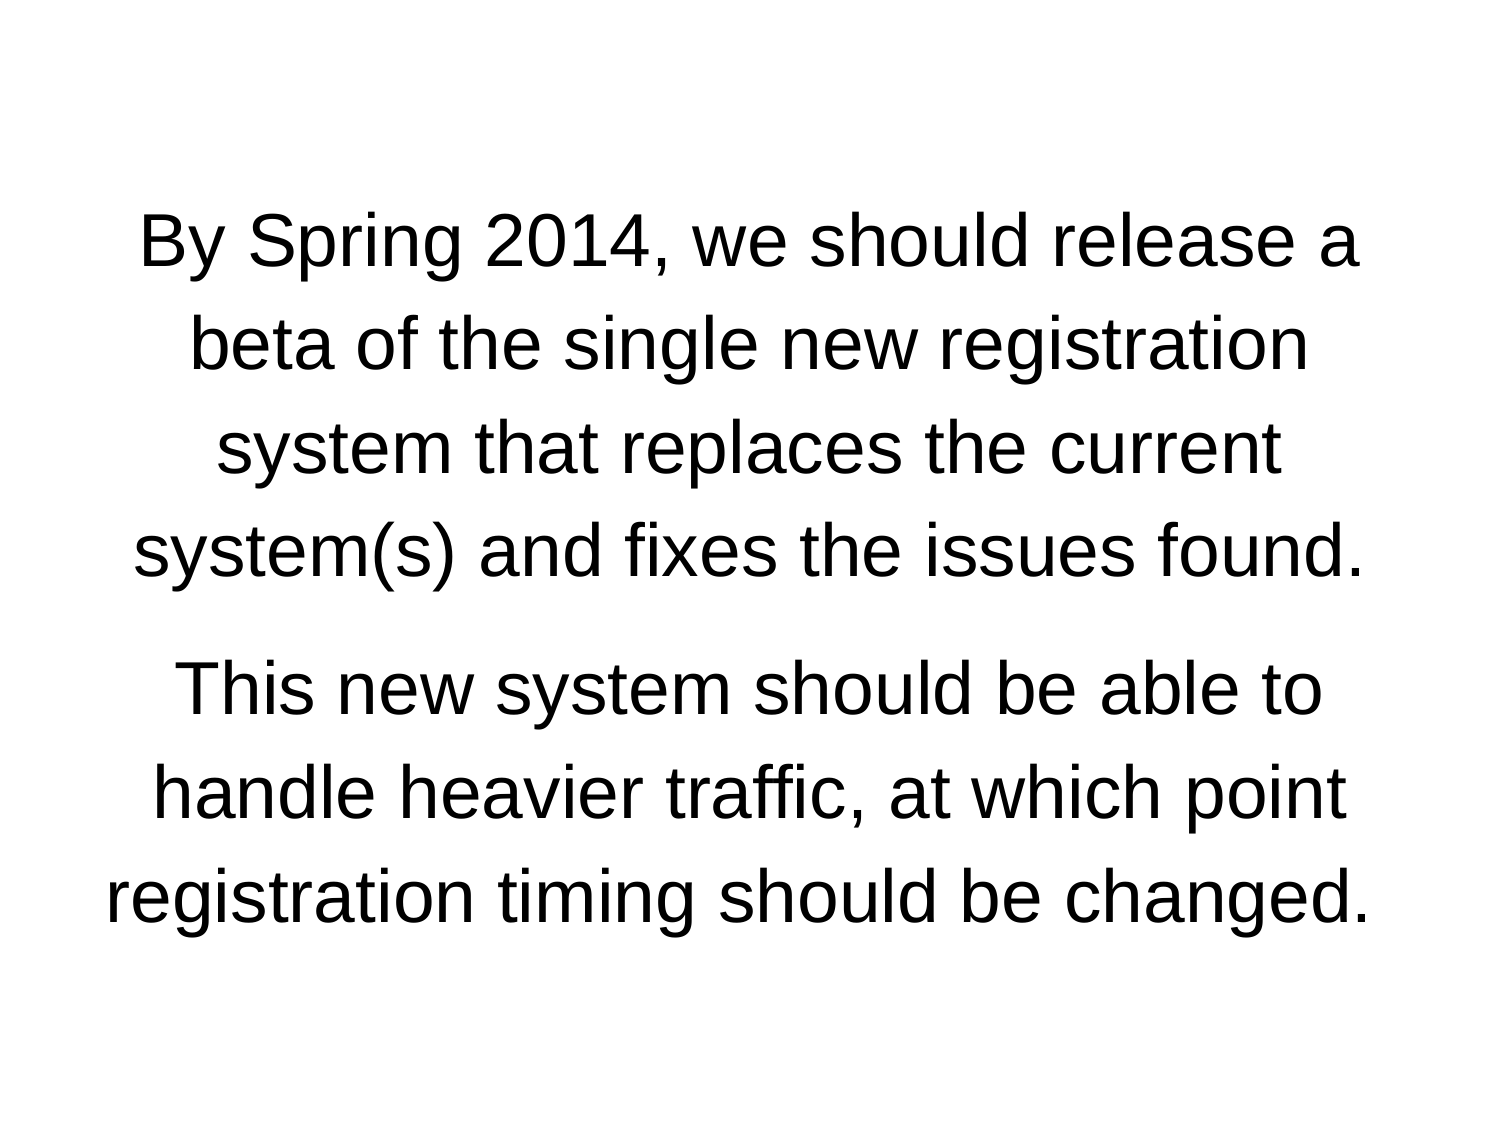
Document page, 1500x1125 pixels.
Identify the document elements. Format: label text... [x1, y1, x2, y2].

text_box By Spring 2014, we should release a beta of the single new registration system that replaces the current system(s) and fixes the issues found. This new system should be able to handle heavier traffic, at which point registration timing should be changed. [62, 162, 1438, 952]
